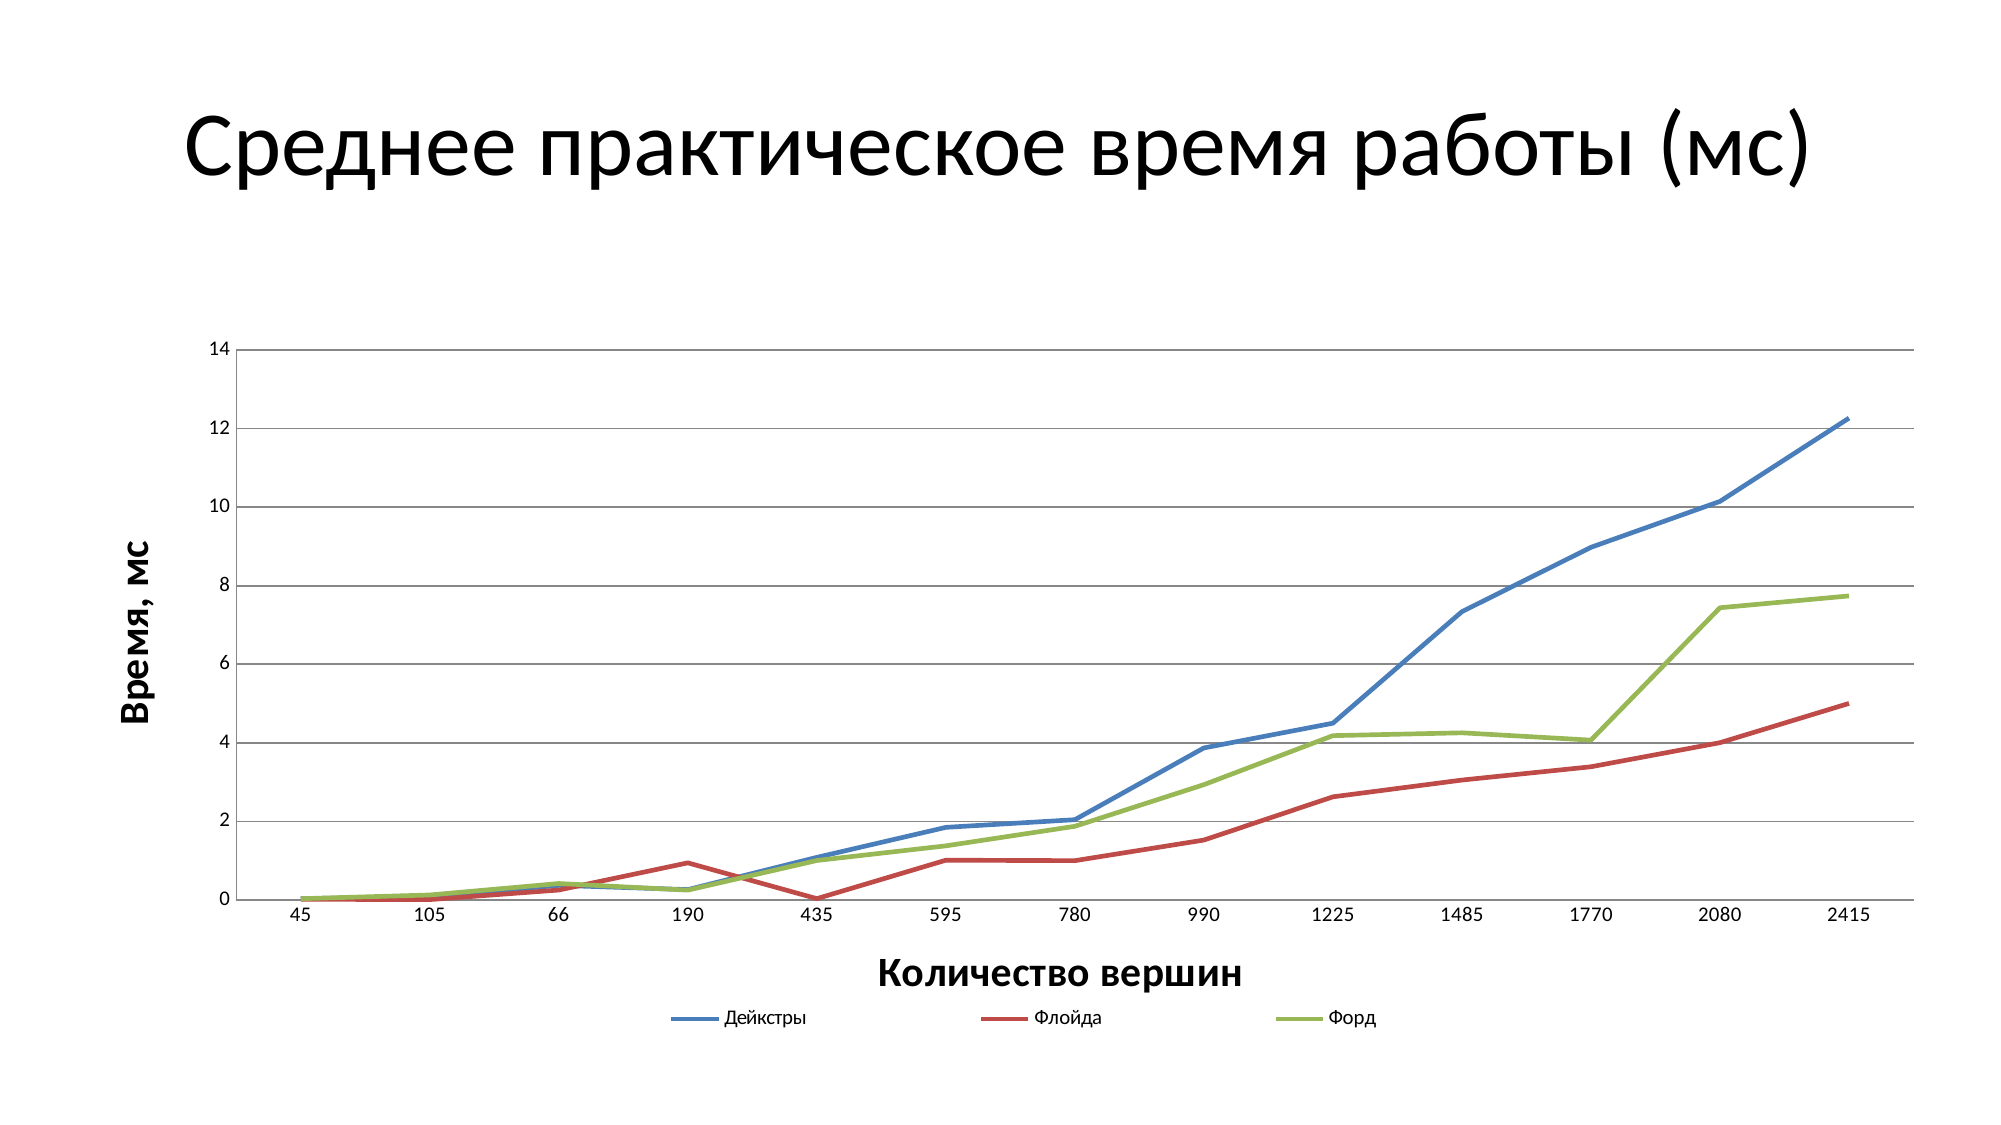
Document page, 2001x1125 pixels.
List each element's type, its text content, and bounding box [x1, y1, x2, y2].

title Среднее практическое время работы (мс) [99, 45, 1900, 233]
chart [102, 255, 1946, 1059]
